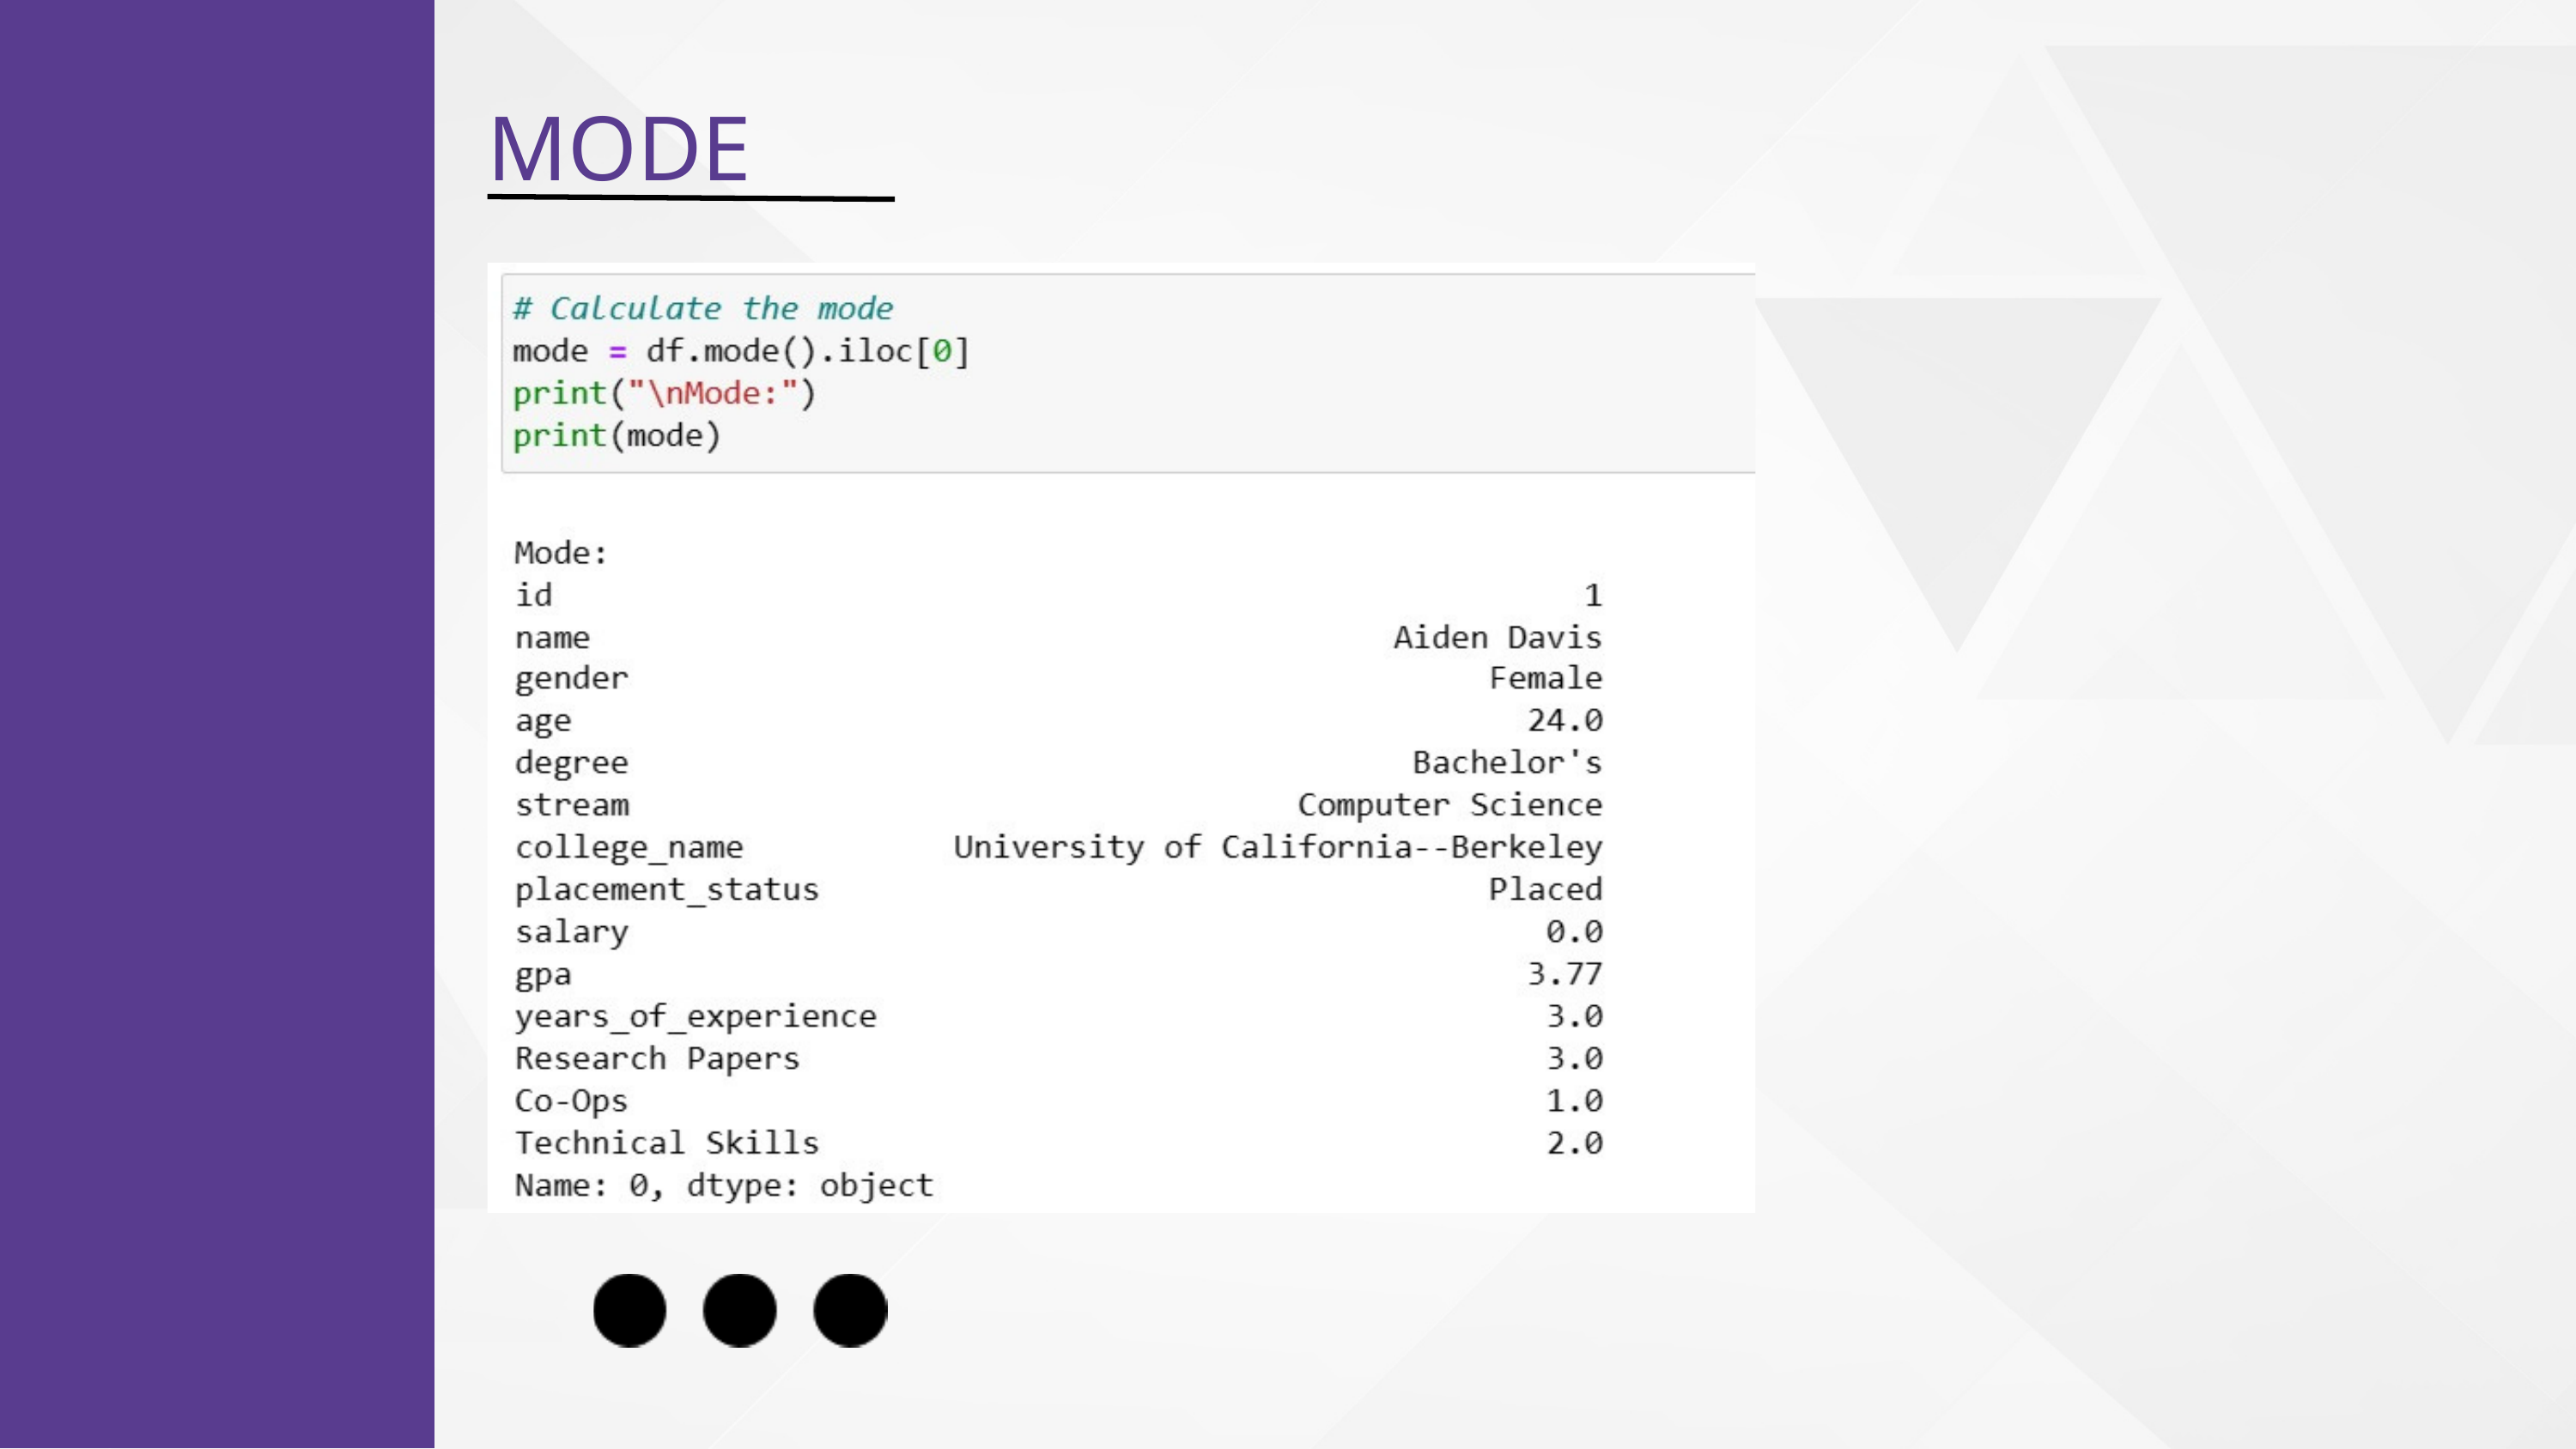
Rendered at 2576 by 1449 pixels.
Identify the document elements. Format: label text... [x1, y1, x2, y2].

text_box MODE [487, 74, 891, 199]
text_box [487, 263, 1756, 1214]
text_box [593, 1274, 888, 1348]
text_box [0, 0, 435, 1449]
text_box [436, 0, 2576, 1449]
